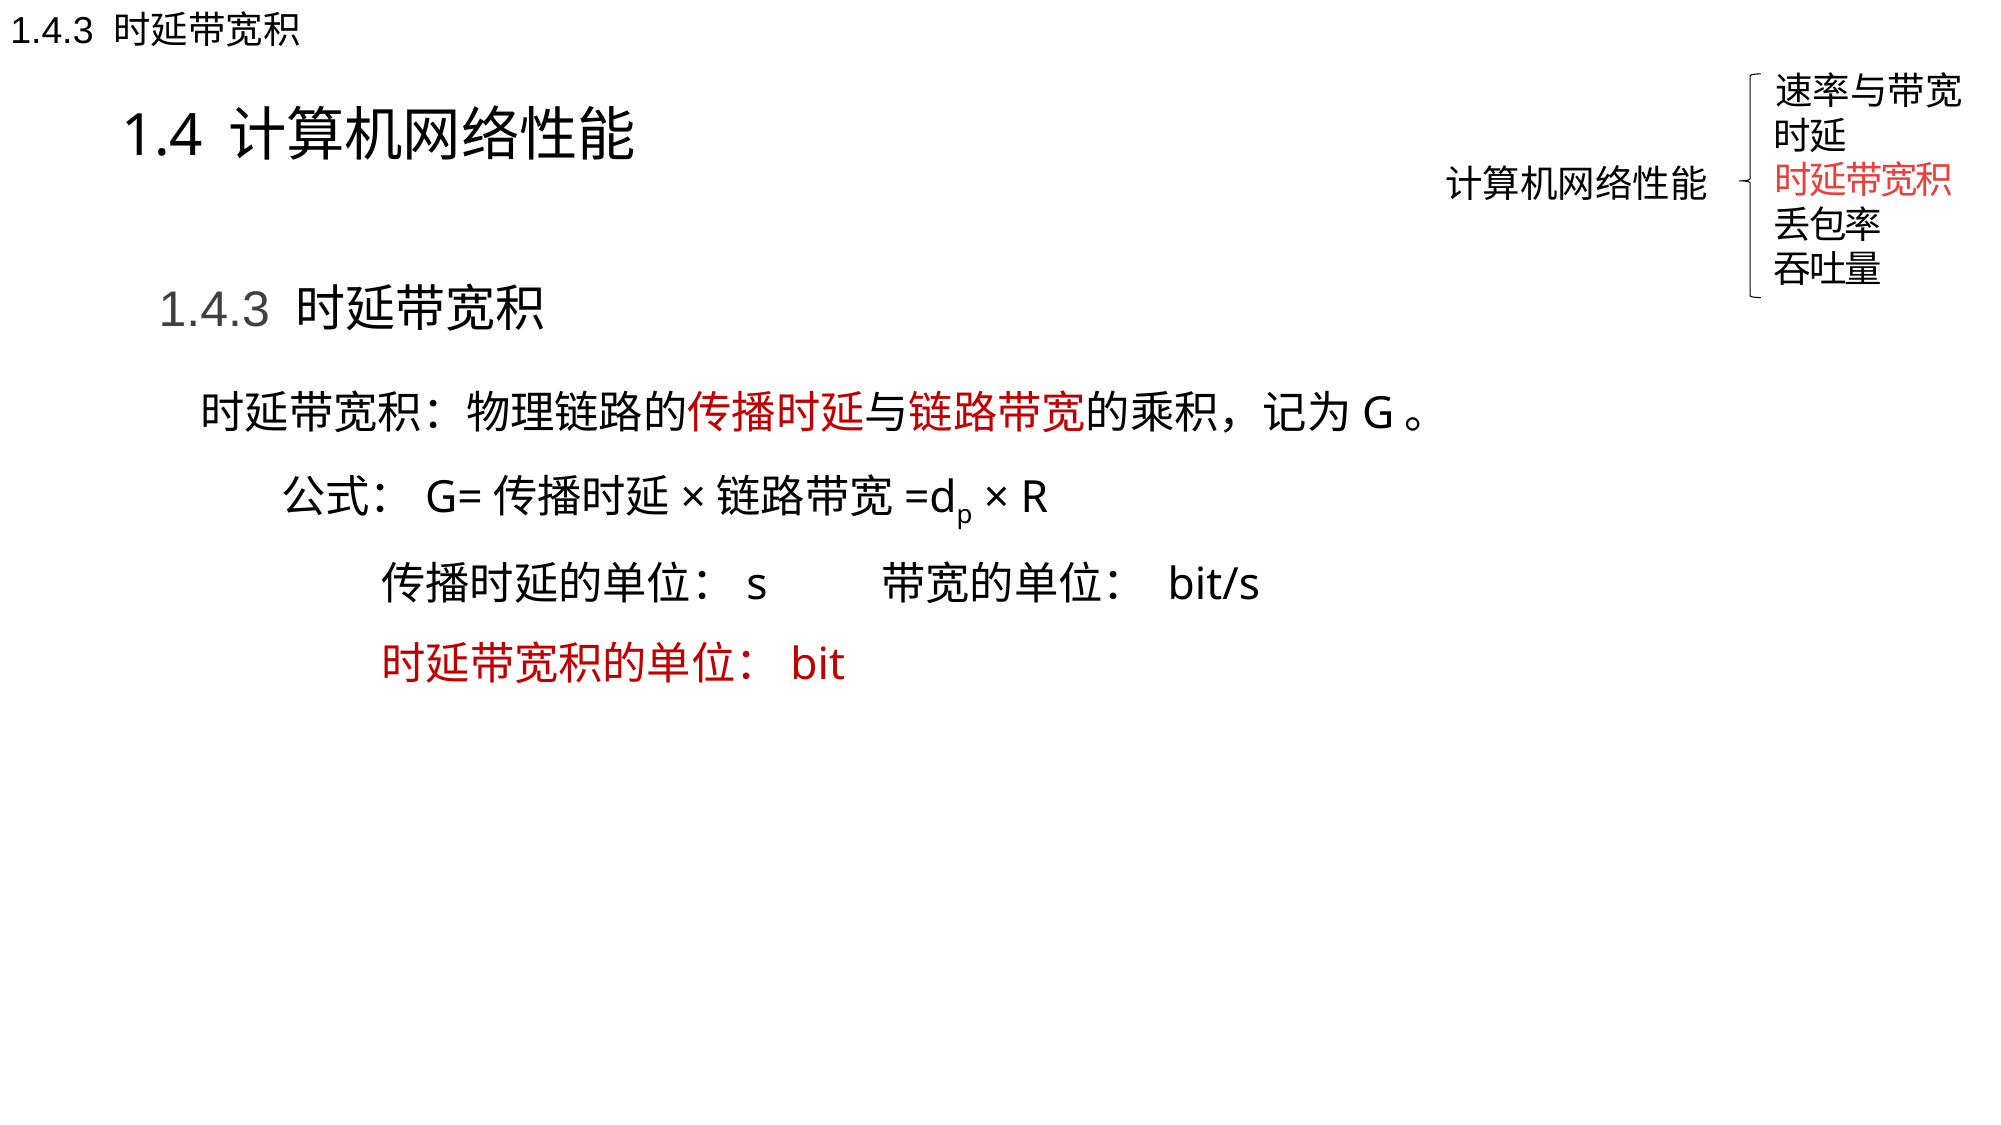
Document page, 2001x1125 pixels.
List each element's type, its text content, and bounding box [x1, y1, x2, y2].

text_box 时延带宽积：物理链路的传播时延与链路带宽的乘积，记为G。 公式：G=传播时延×链路带宽=dp × R 传播时延的单位：s 带宽的单位： bit/s 时延带宽积的单位：bit [186, 350, 1827, 696]
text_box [1430, 71, 1979, 299]
text_box 1.4.3 时延带宽积 [0, 0, 316, 103]
text_box 1.4.3 时延带宽积 [106, 238, 1832, 953]
text_box 1.4 计算机网络性能 [106, 46, 783, 238]
